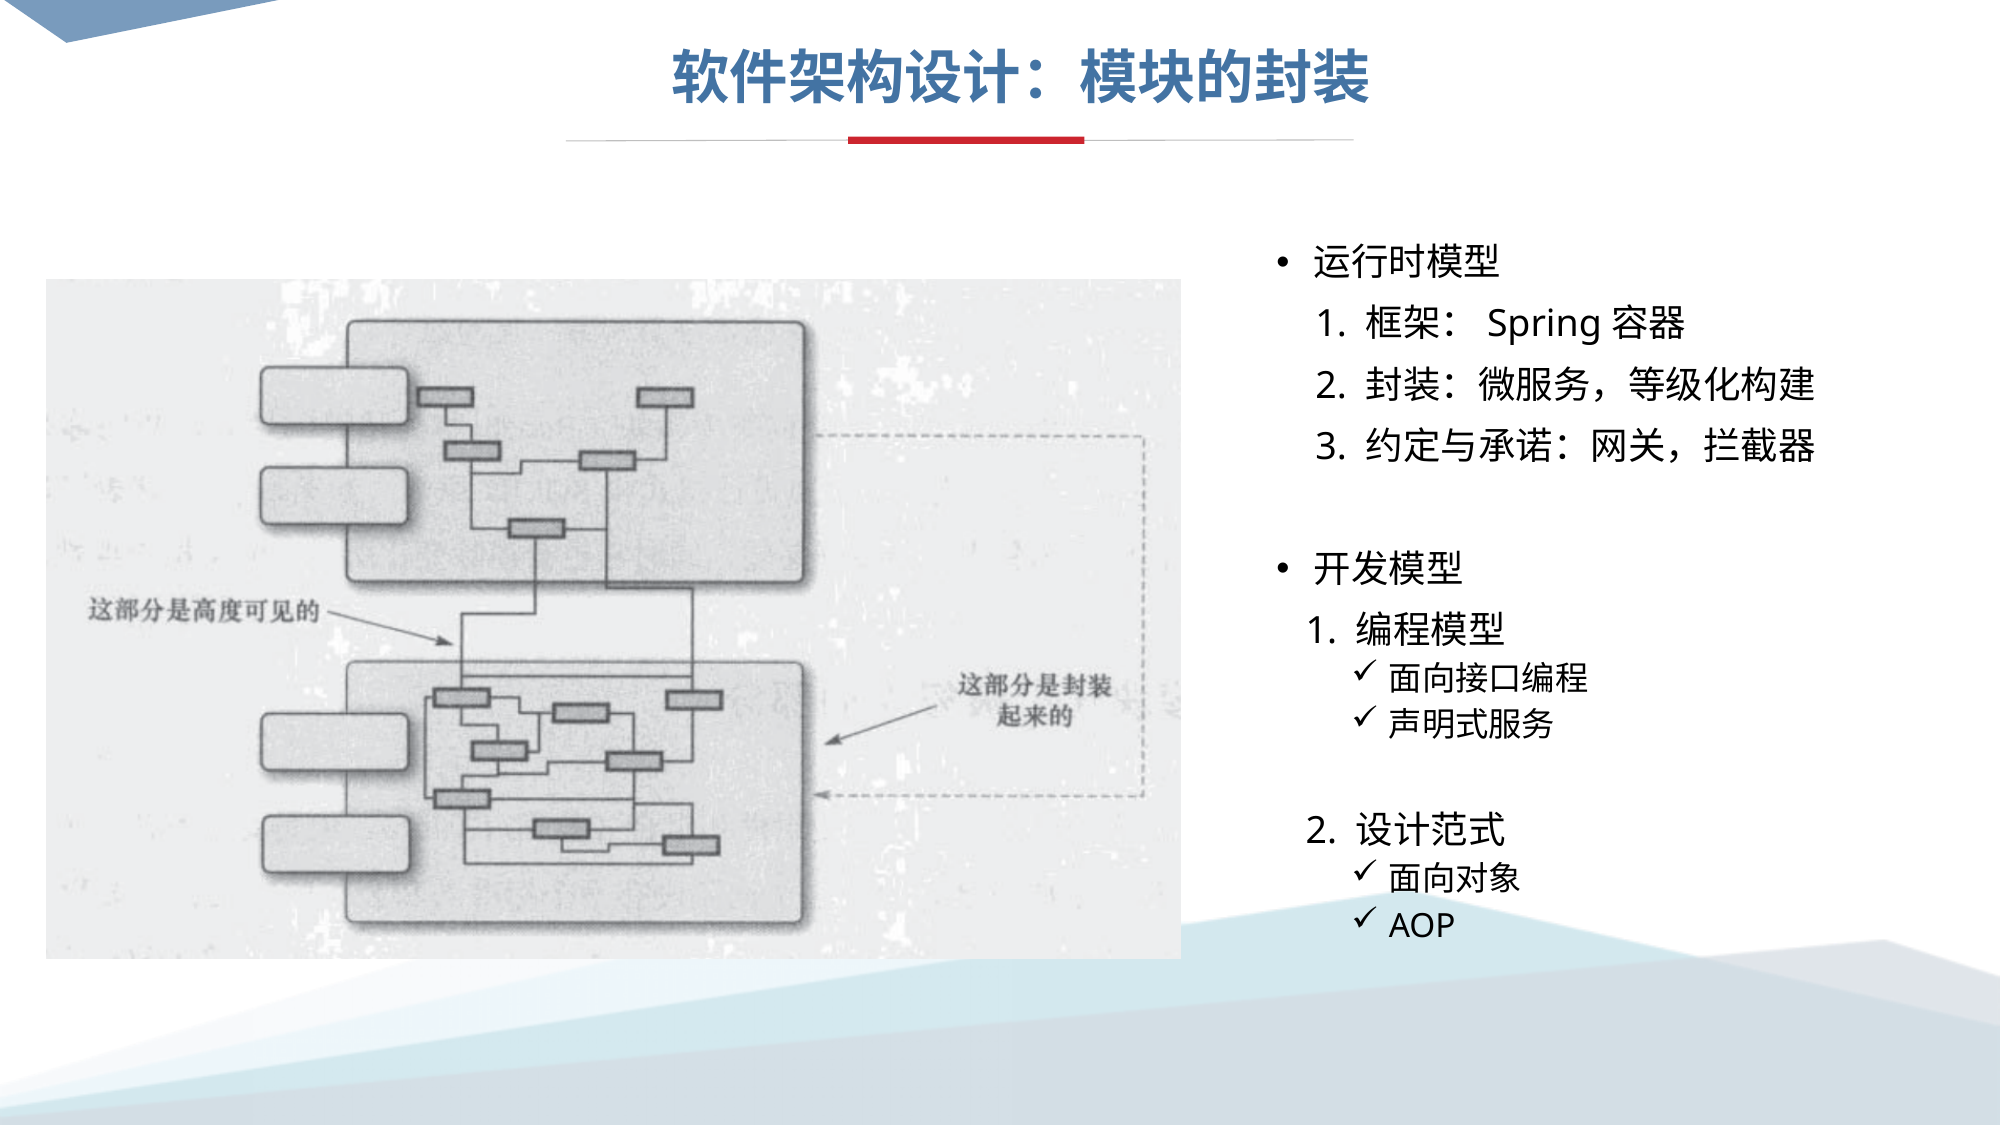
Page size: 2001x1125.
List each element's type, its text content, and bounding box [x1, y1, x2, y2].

text_box 软件架构设计：模块的封装 [491, 32, 1551, 118]
text_box [4, 0, 279, 43]
text_box 运行时模型 1. 框架：Spring容器 2. 封装：微服务，等级化构建 3. 约定与承诺：网关，拦截器 开发模型 1. 编程模型 面向接口编程 声明式服务 2. 设计范式 面向对象 AOP [1261, 235, 1889, 884]
picture [0, 279, 2000, 1125]
text_box [848, 136, 1085, 144]
